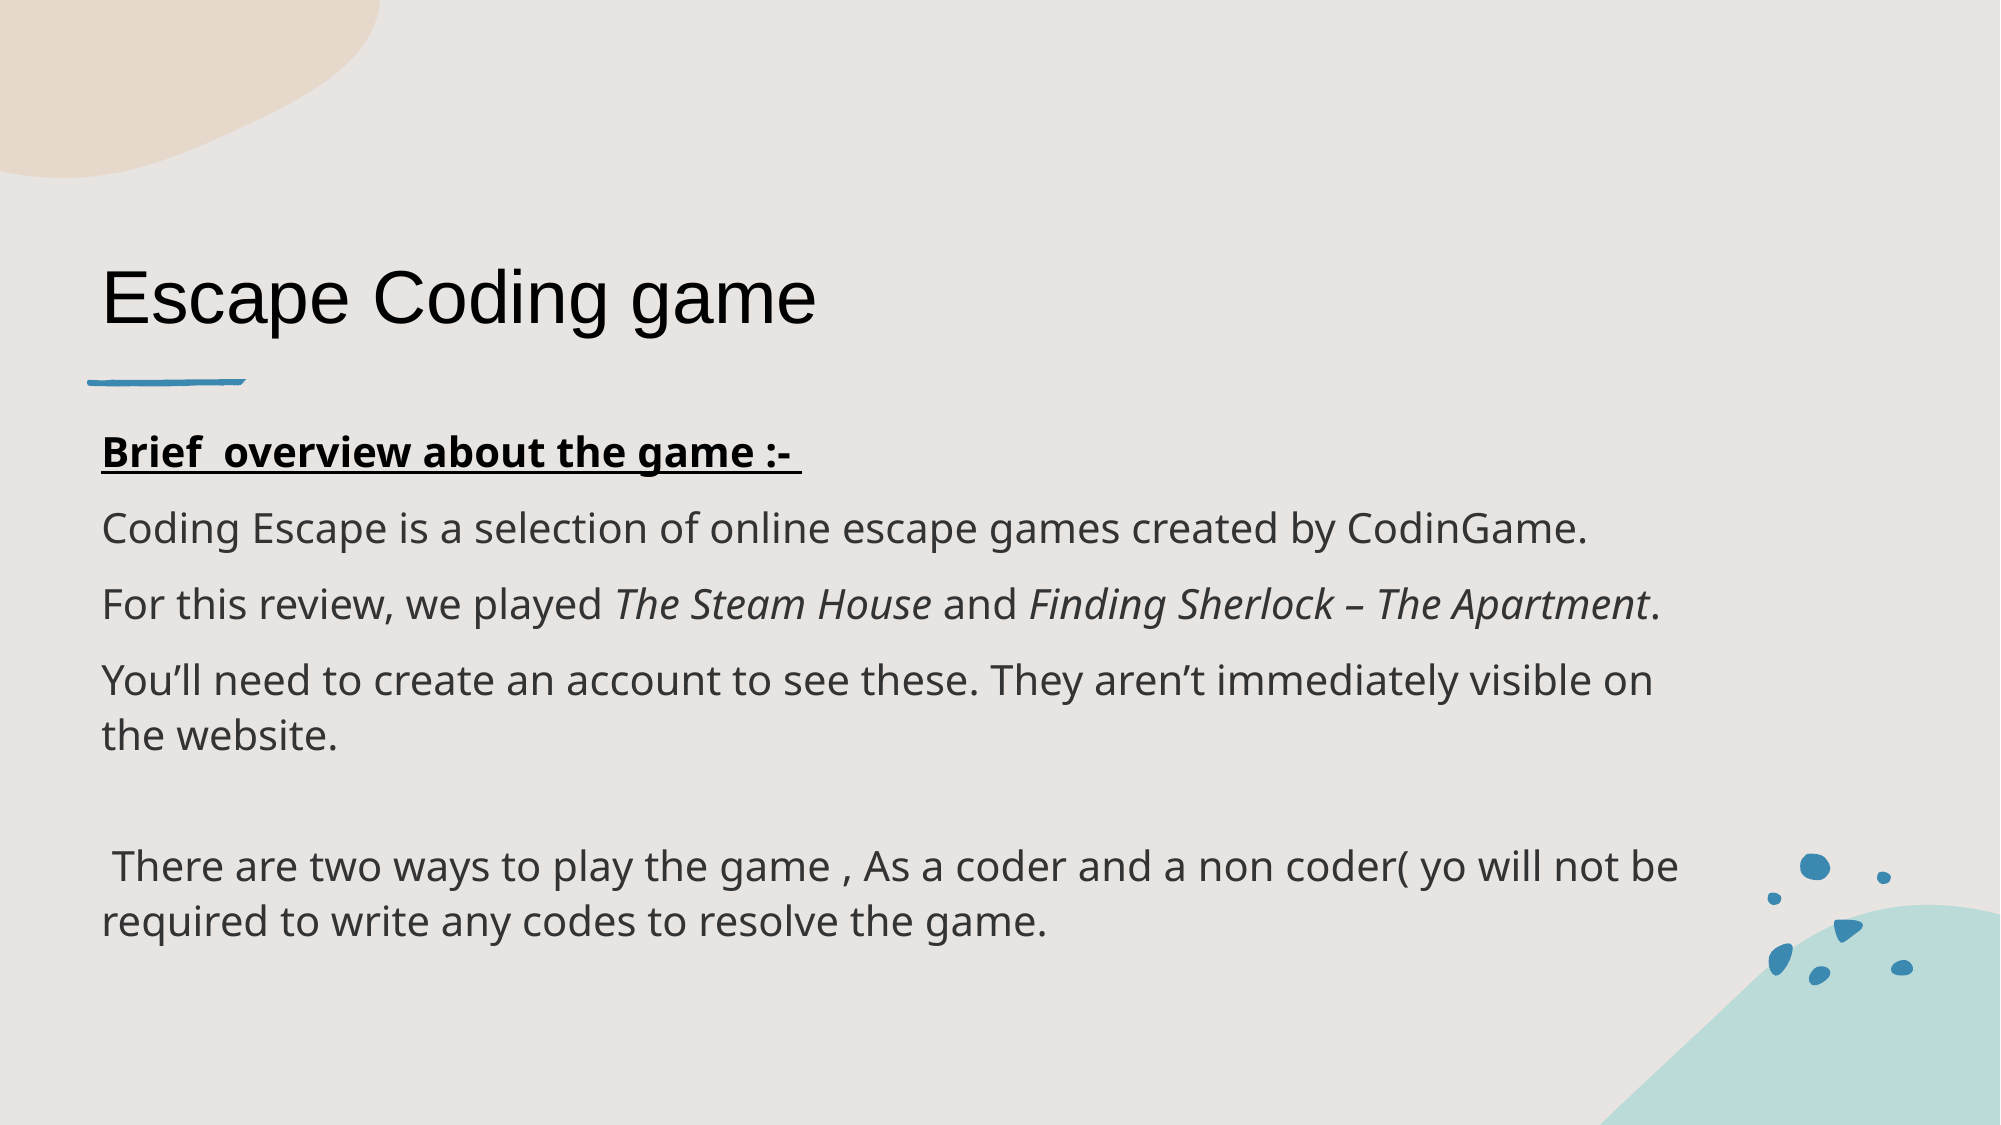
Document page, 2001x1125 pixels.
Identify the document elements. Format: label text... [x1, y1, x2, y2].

title Escape Coding game [86, 129, 1740, 347]
list Brief overview about the game :- Coding Escape is a selection of online escape games created by CodinGame. For this review, we played The Steam House and Finding Sherlock – The Apartment. You’ll need to create an account to see these. They aren’t immediately visible on the website. There are two ways to play the game , As a coder and a non coder( yo will not be required to write any codes to resolve the game. [86, 413, 1740, 996]
